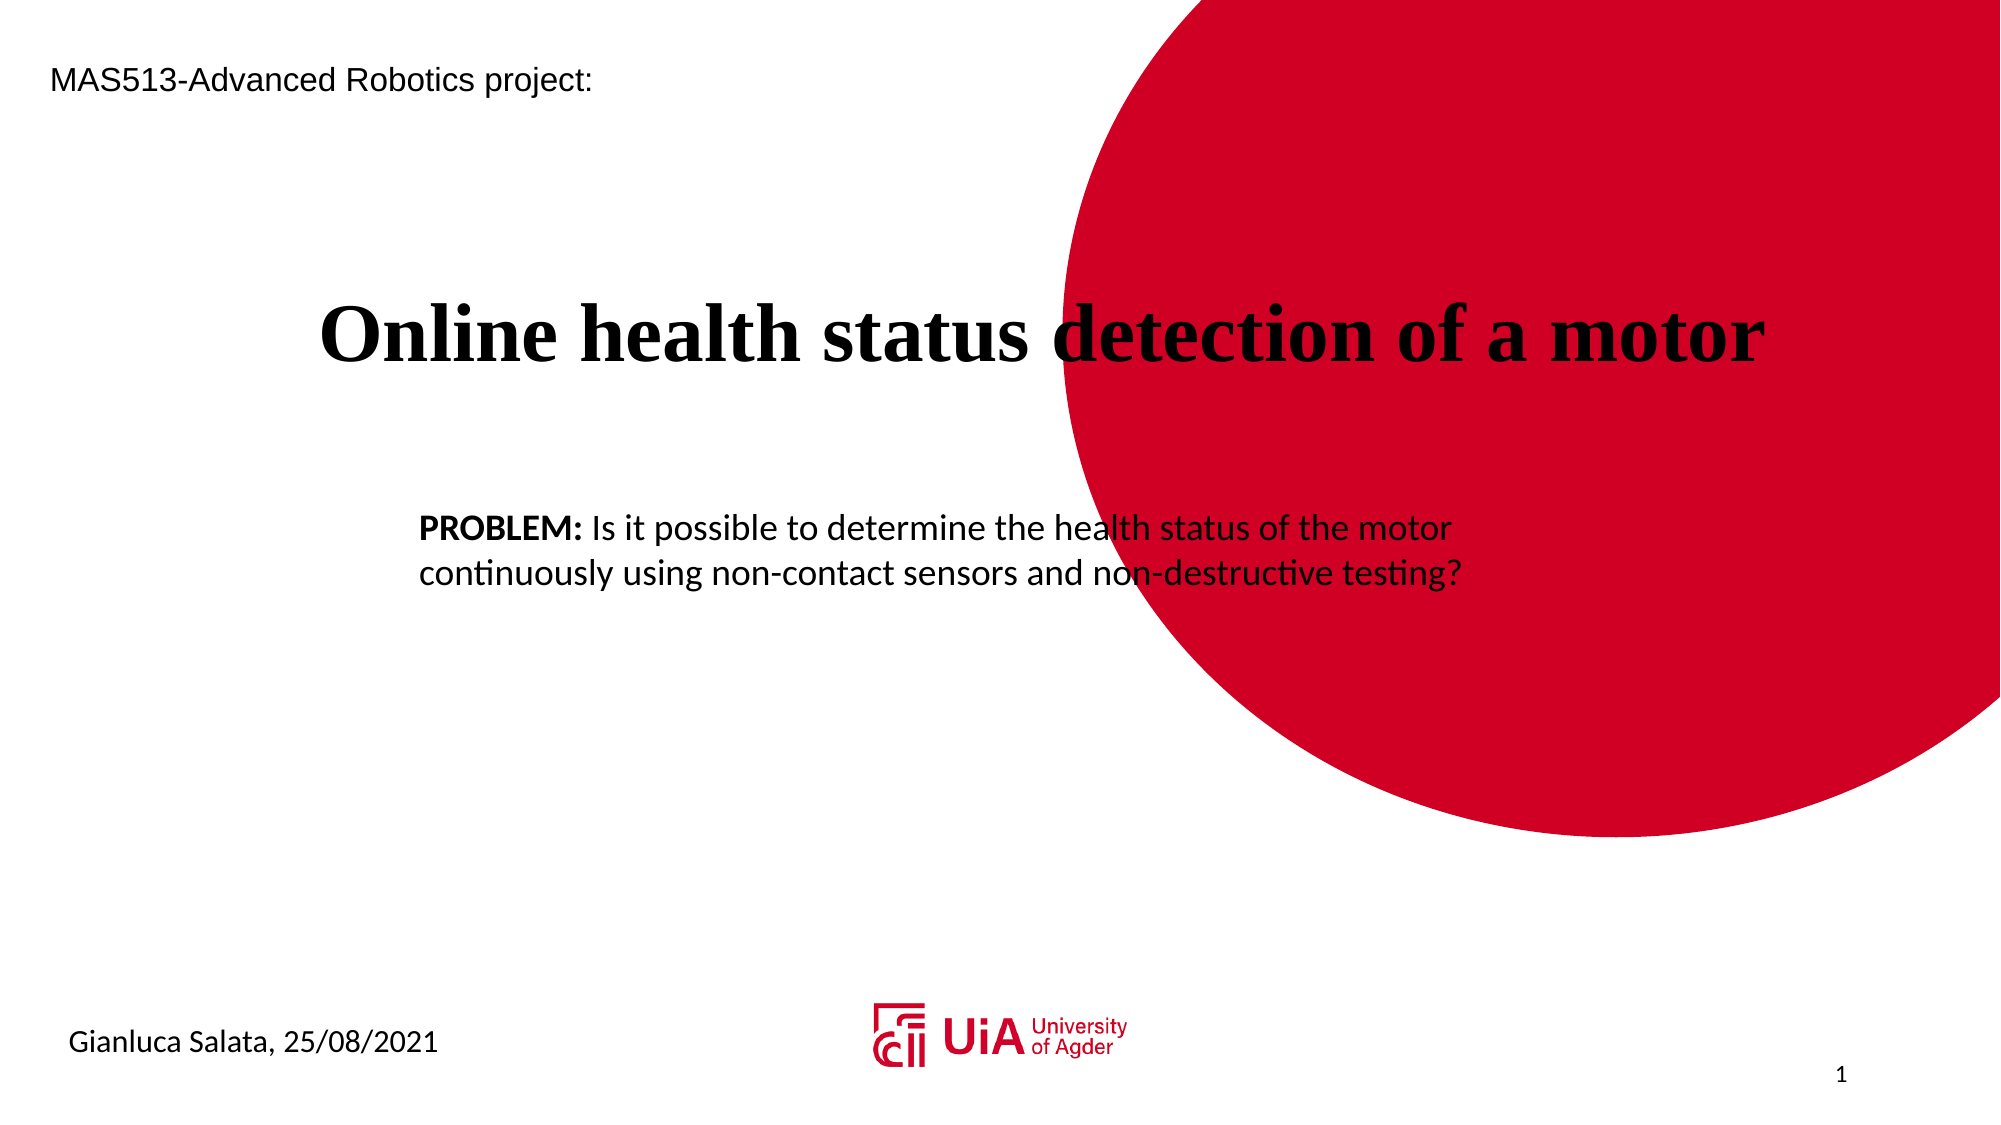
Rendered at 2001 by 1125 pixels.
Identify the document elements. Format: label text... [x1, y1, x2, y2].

text_box MAS513-Advanced Robotics project: [35, 50, 757, 106]
text_box PROBLEM: Is it possible to determine the health status of the motor continuously using non-contact sensors and non-destructive testing? [404, 495, 1596, 601]
picture [873, 1003, 1127, 1067]
title Online health status detection of a motor [269, 253, 1816, 387]
text_box [1065, 0, 2000, 838]
slide_number 1 [1412, 1042, 1863, 1103]
subtitle Gianluca Salata, 25/08/2021 [0, 1016, 873, 1067]
